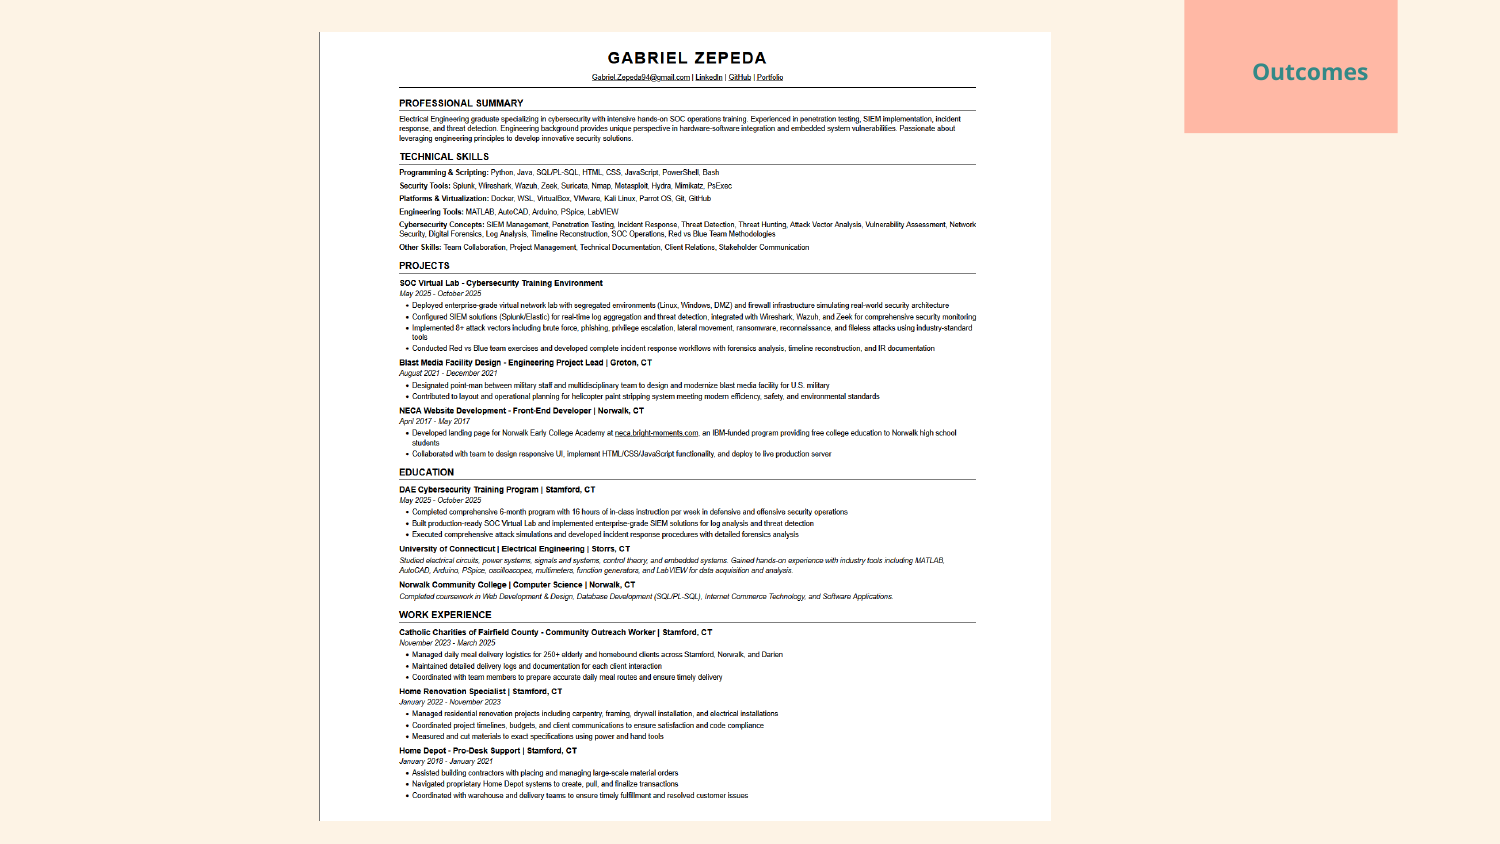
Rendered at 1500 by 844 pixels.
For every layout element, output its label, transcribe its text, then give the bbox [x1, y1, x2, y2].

title Outcomes [913, 21, 1384, 101]
picture [313, 32, 1051, 821]
